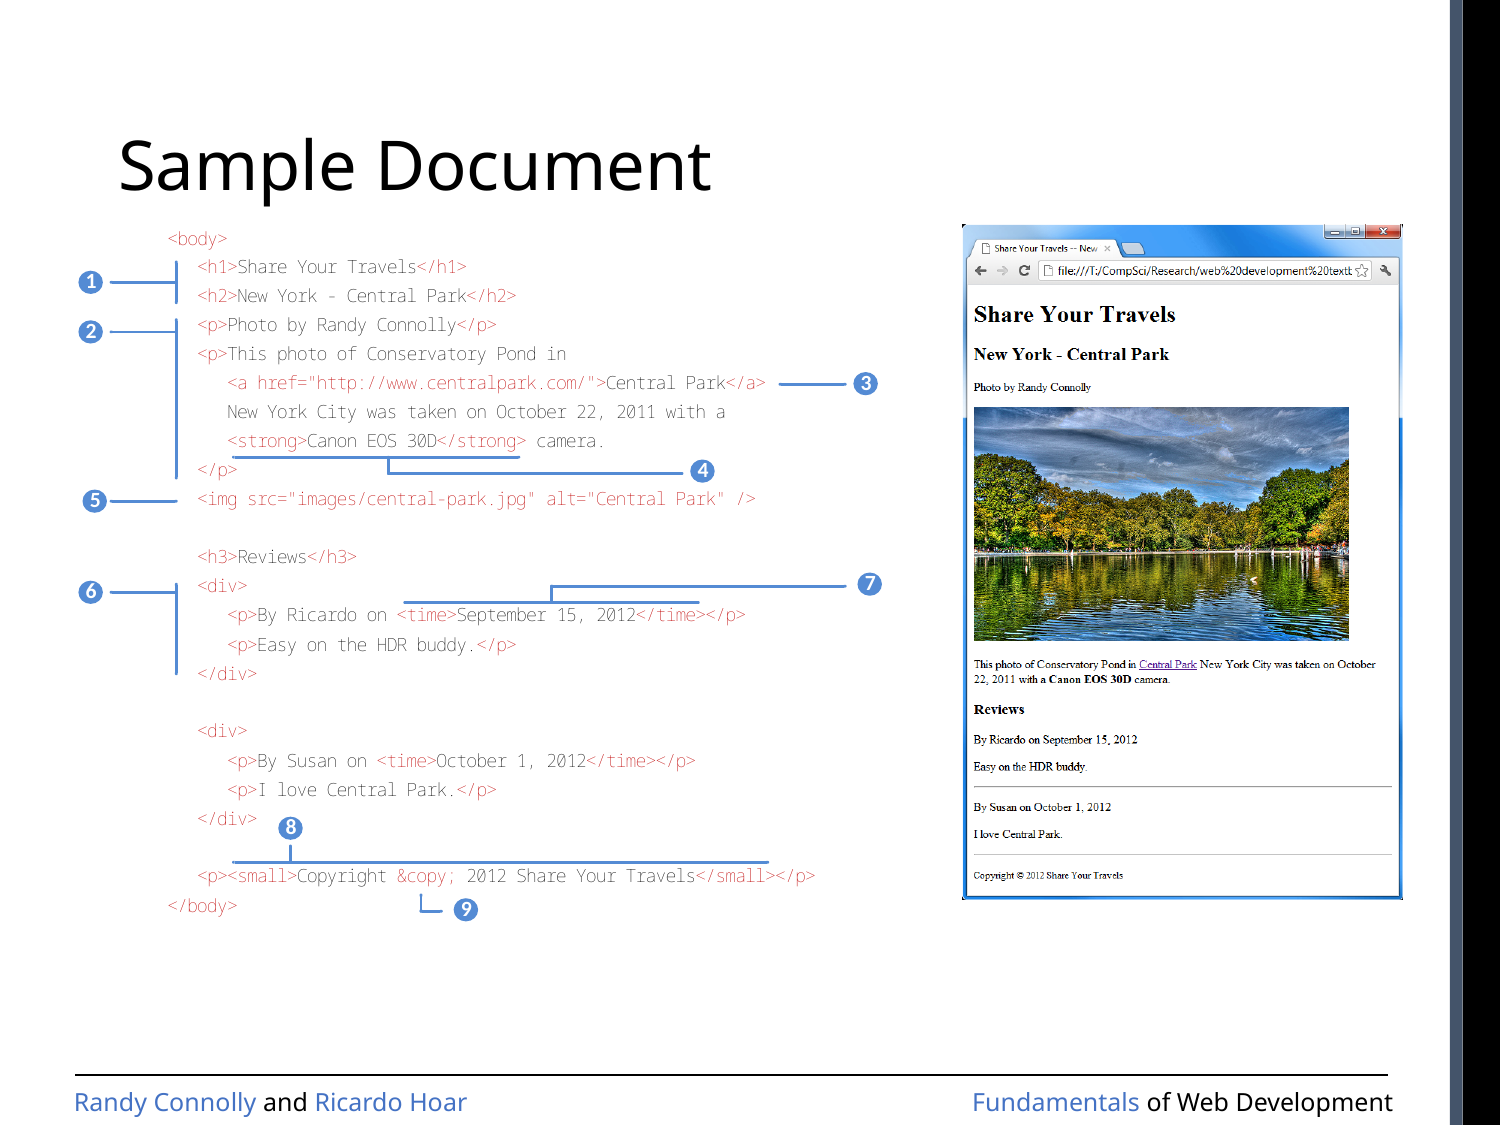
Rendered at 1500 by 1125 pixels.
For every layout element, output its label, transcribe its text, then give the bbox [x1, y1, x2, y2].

title Sample Document [103, 59, 1397, 278]
picture [962, 224, 1403, 900]
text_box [74, 212, 947, 925]
